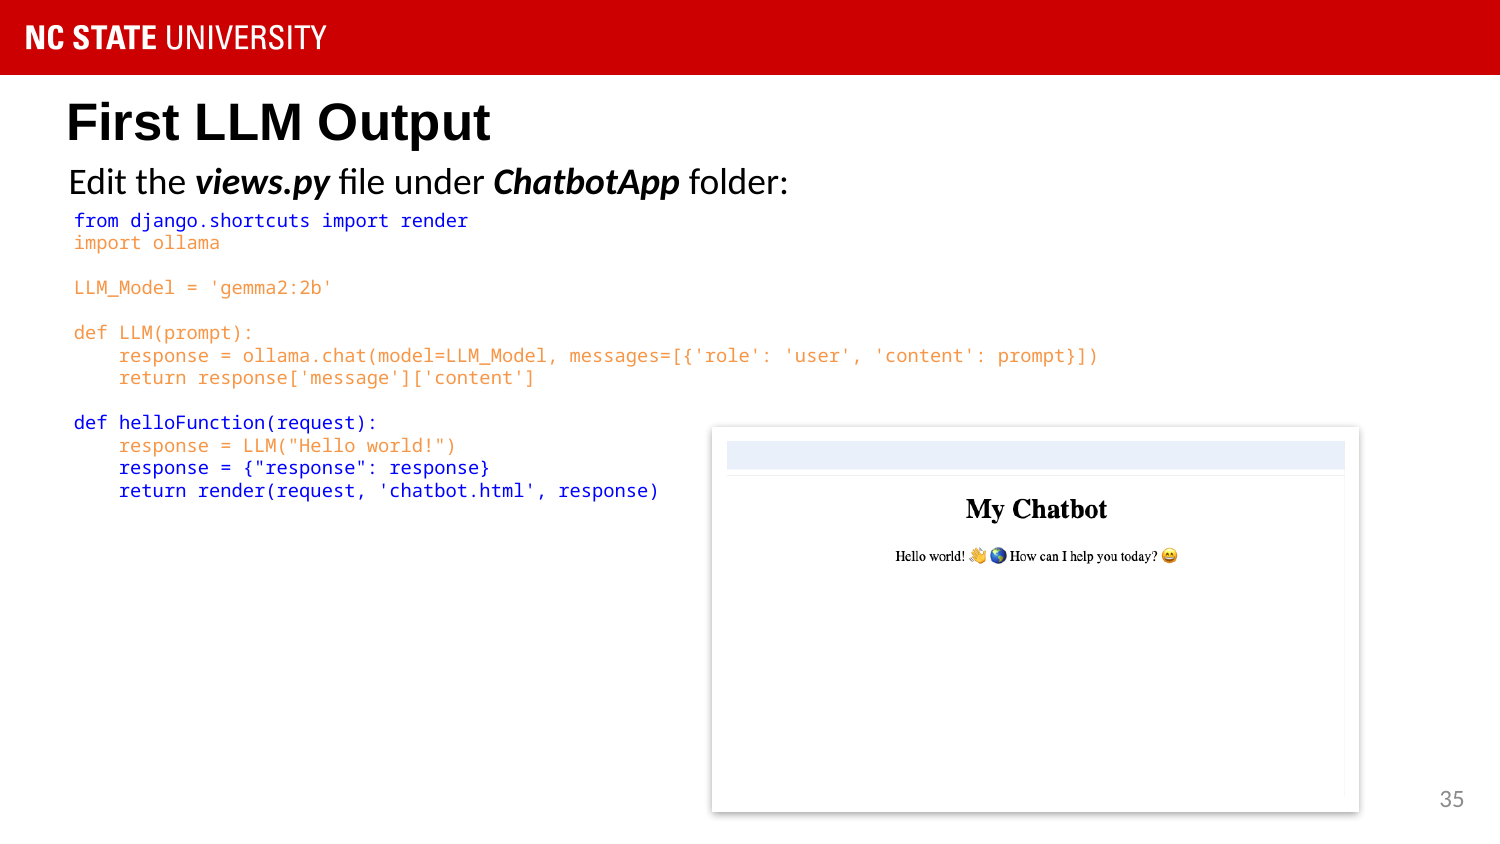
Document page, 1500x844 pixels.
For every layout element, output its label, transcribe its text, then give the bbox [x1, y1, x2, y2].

slide_number 35 [1389, 764, 1480, 830]
text_box Edit the views.py file under ChatbotApp folder: [53, 149, 805, 210]
picture [726, 440, 1345, 798]
title First LLM Output [51, 72, 1480, 167]
text_box from django.shortcuts import render import ollama LLM_Model = 'gemma2:2b' def LLM(prompt): response = ollama.chat(model=LLM_Model, messages=[{'role': 'user', 'content': prompt}]) return response['message']['content'] def helloFunction(request): response = LLM("Hello world!") response = {"response": response} return render(request, 'chatbot.html', response) [59, 200, 1176, 509]
picture [0, 0, 1500, 75]
